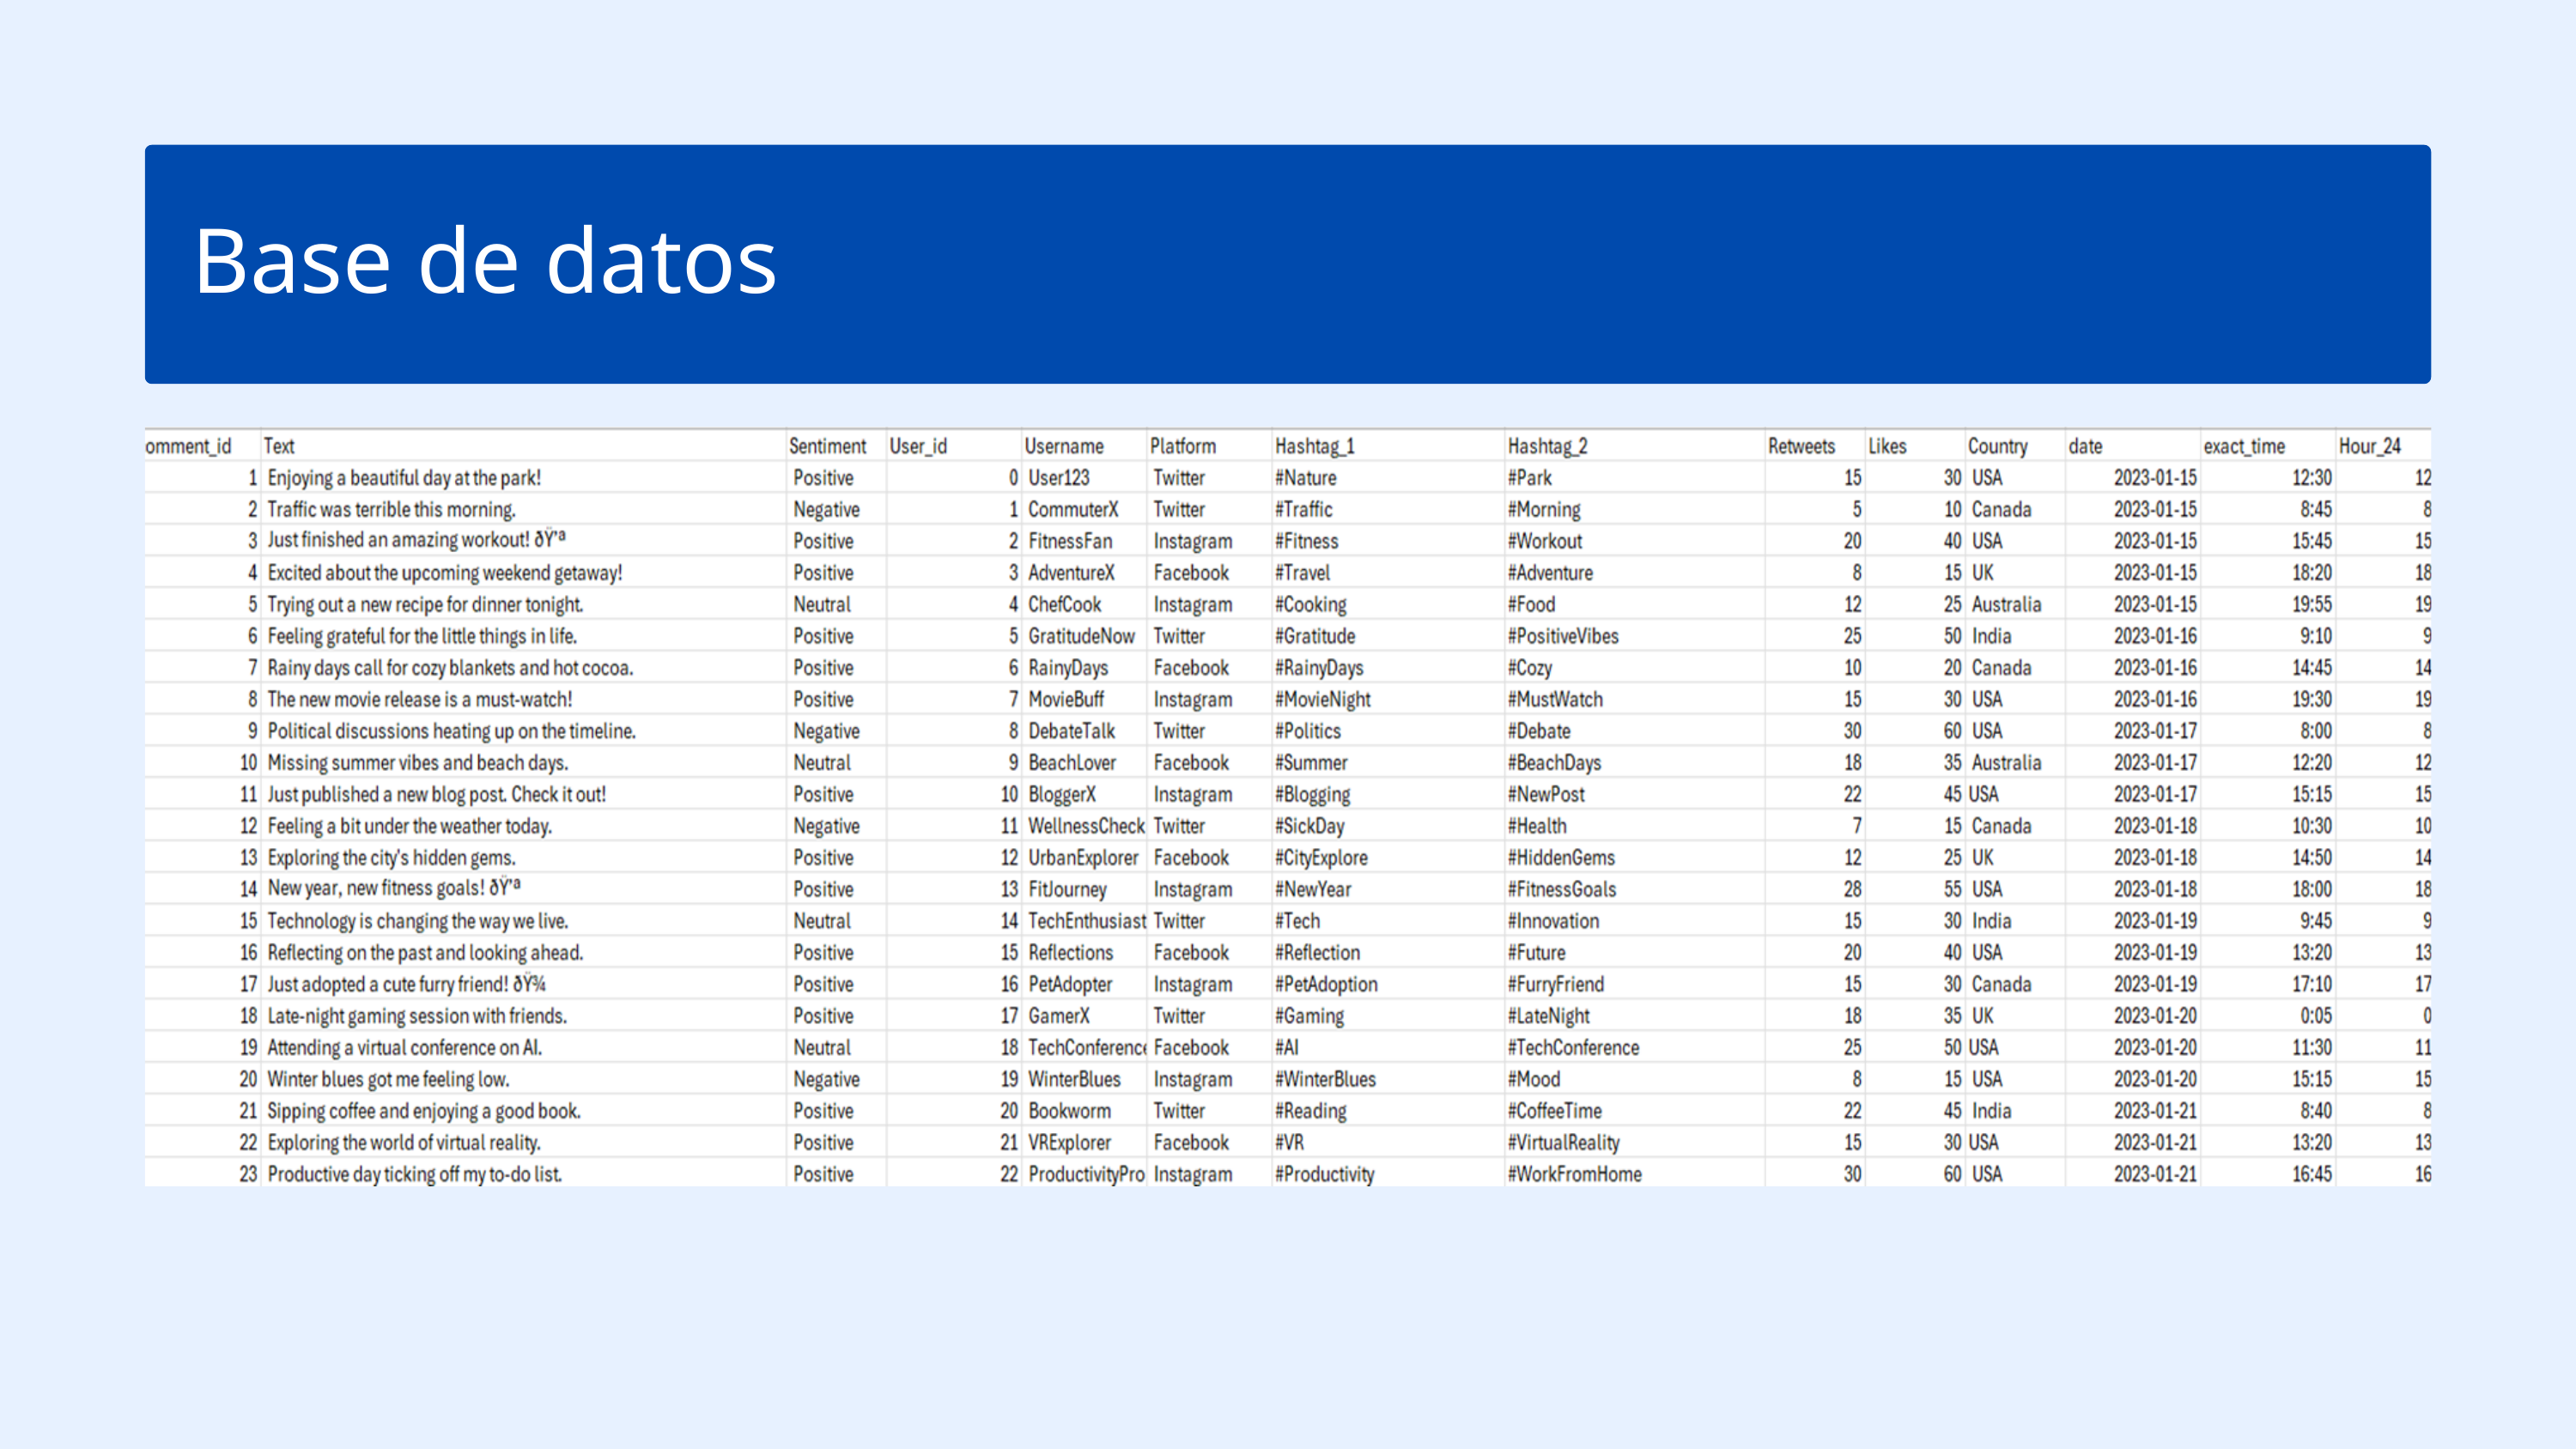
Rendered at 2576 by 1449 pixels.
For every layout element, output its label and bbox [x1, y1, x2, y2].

text_box [144, 427, 2432, 1186]
text_box [144, 144, 2432, 385]
